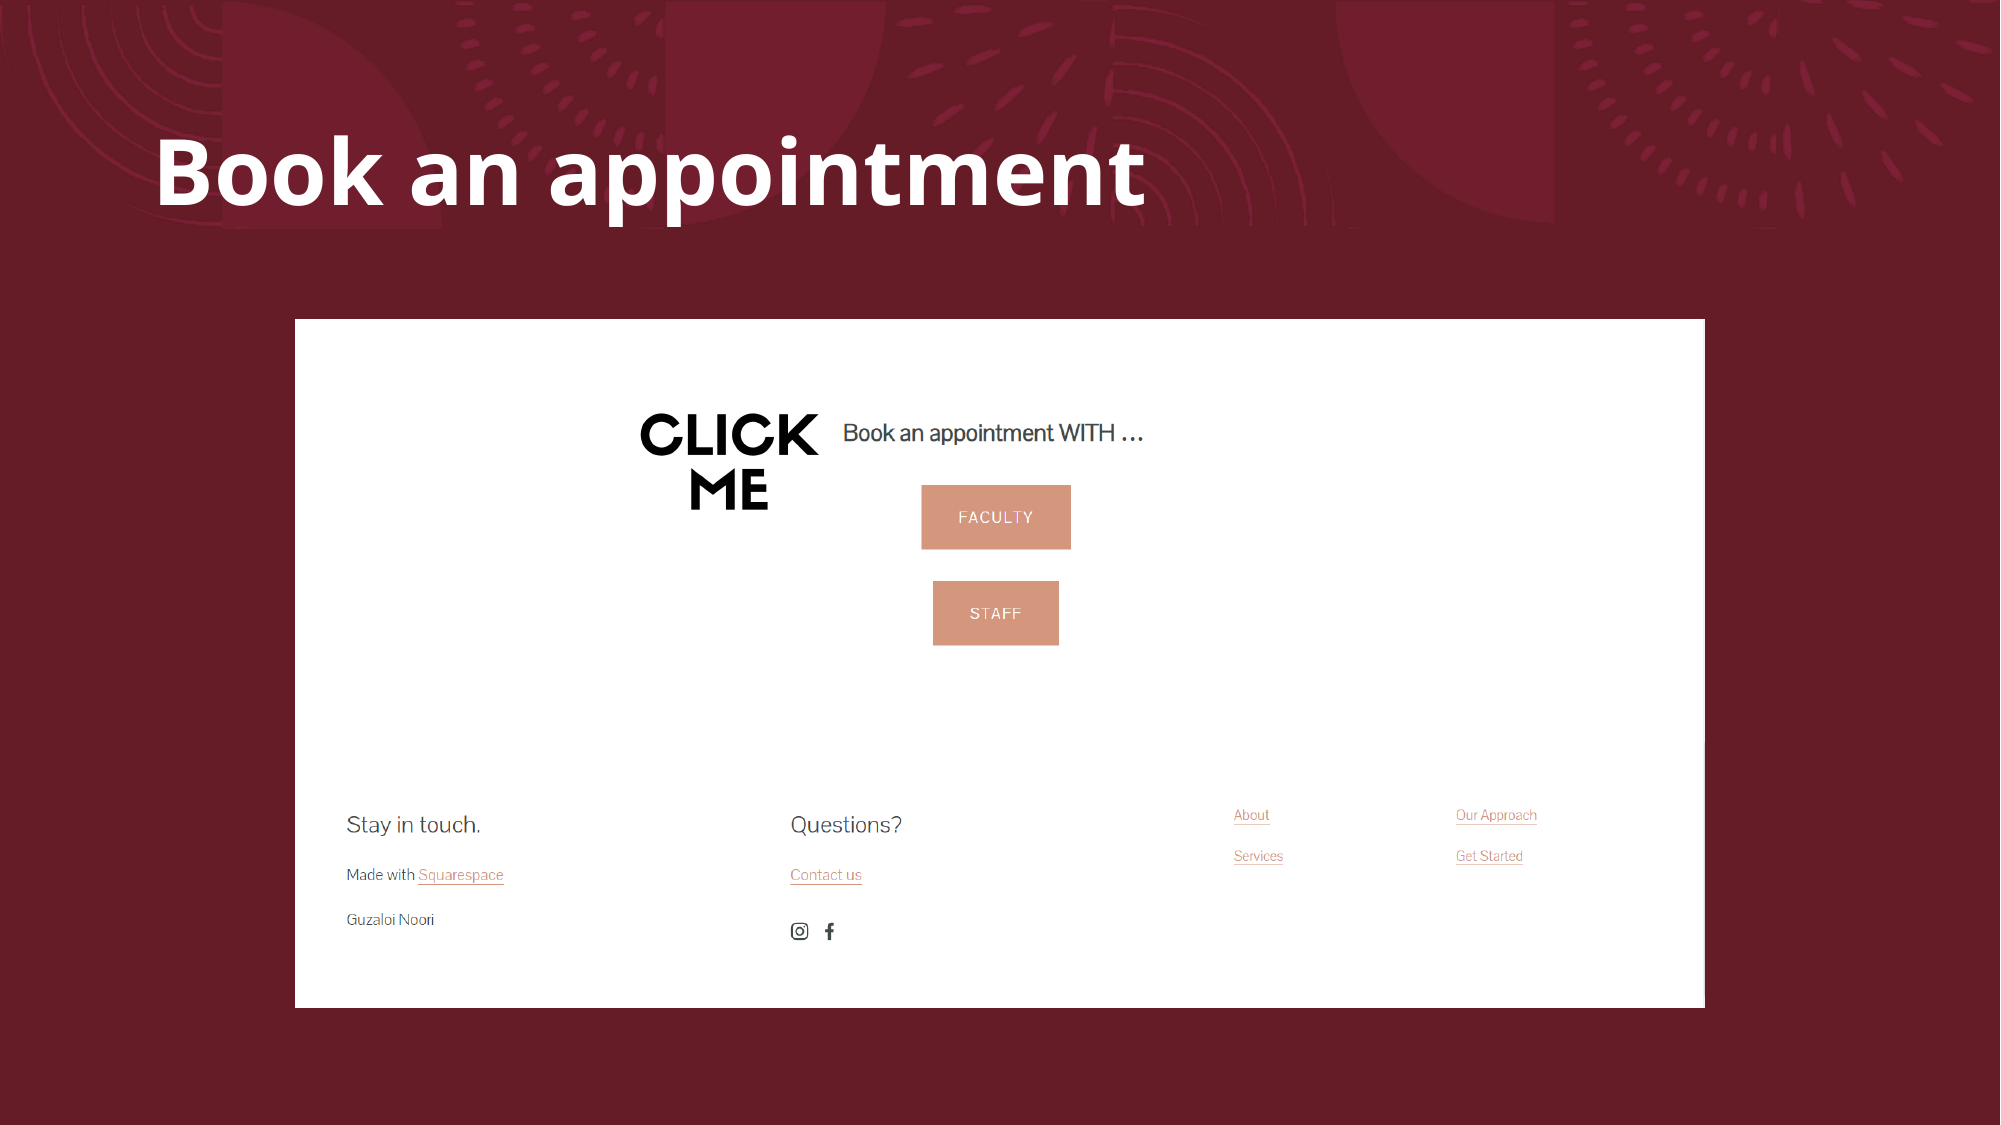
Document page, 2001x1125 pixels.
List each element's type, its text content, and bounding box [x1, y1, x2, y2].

title Book an appointment [137, 60, 1863, 278]
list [295, 319, 1705, 1009]
picture [611, 319, 934, 642]
